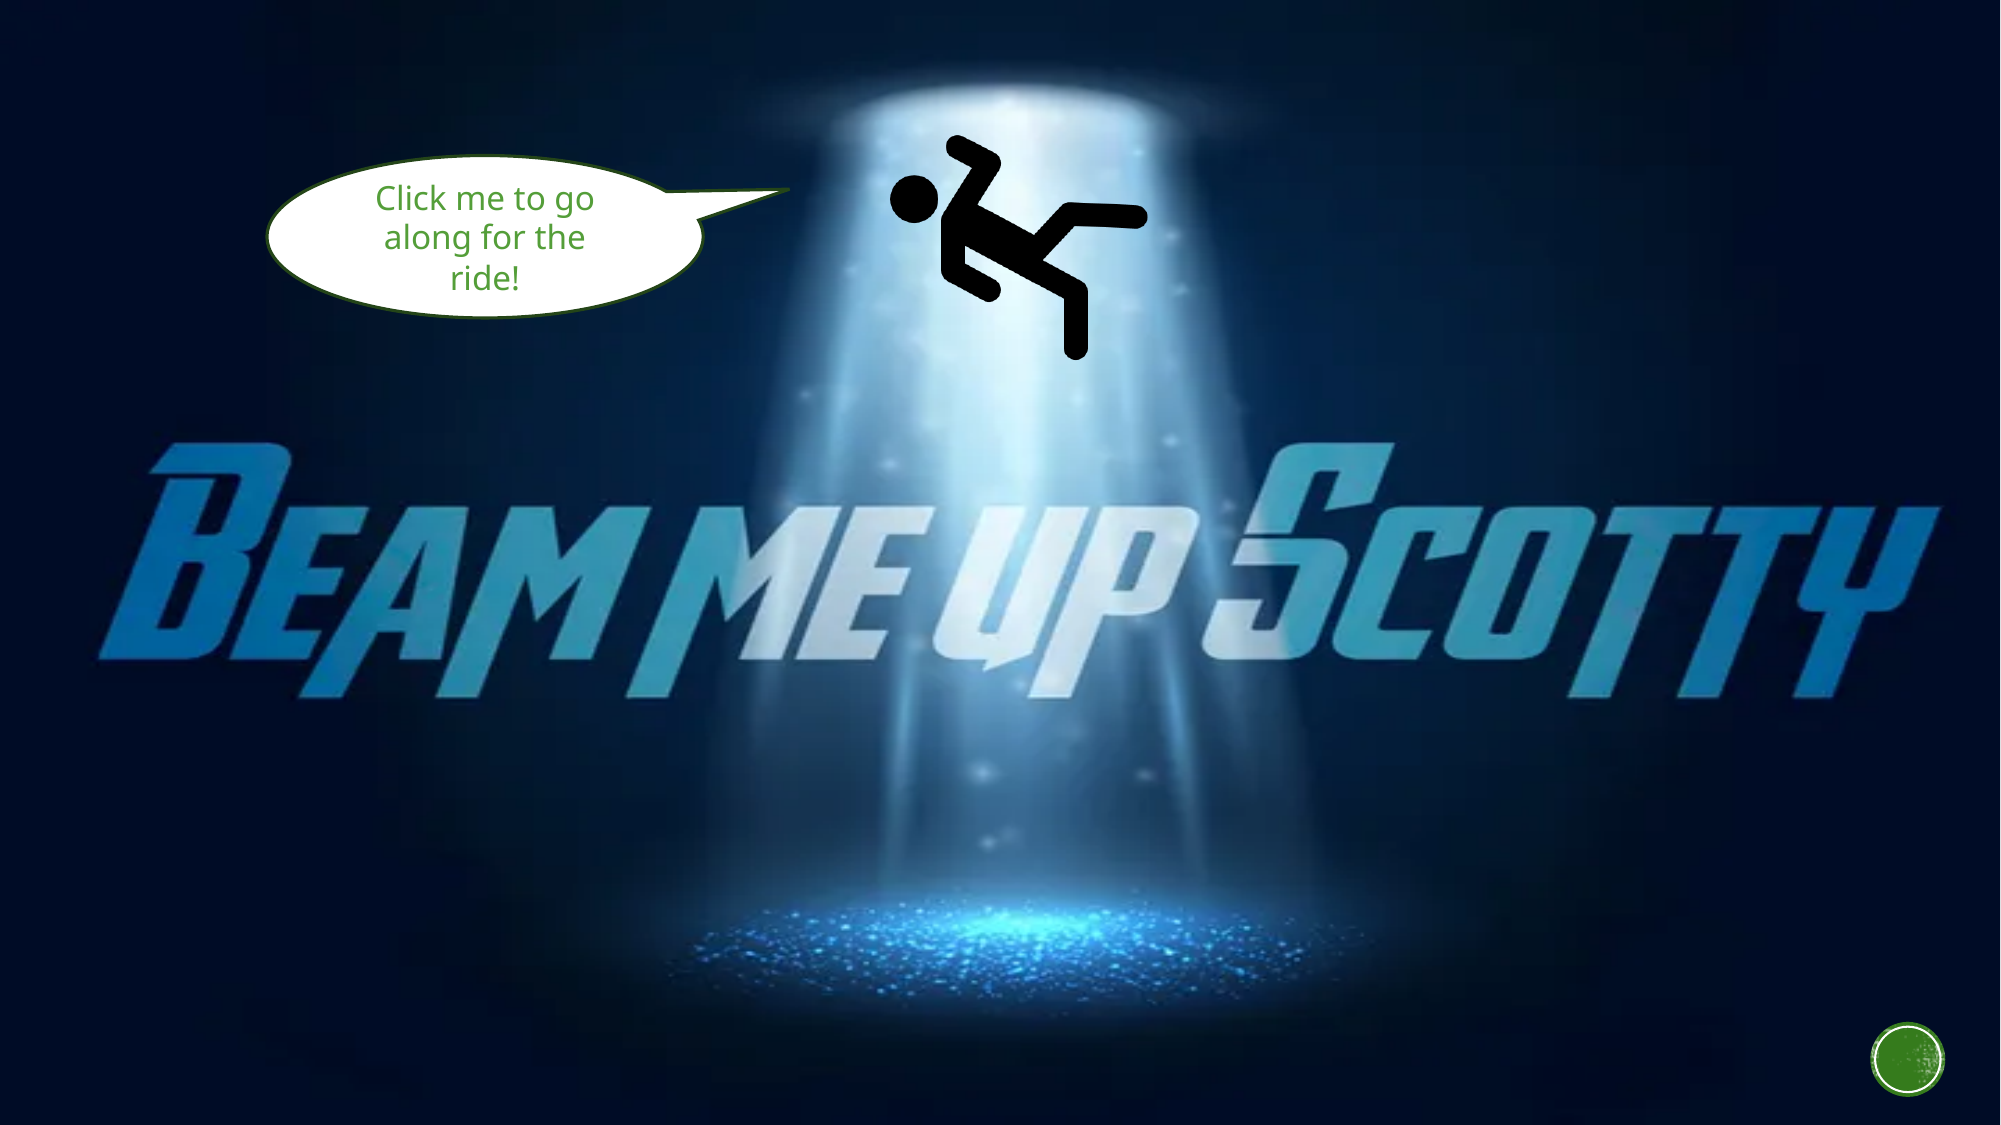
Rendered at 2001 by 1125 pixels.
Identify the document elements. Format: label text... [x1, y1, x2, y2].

picture [0, 0, 2001, 1125]
text_box Click me to go along for the ride! [265, 153, 791, 320]
